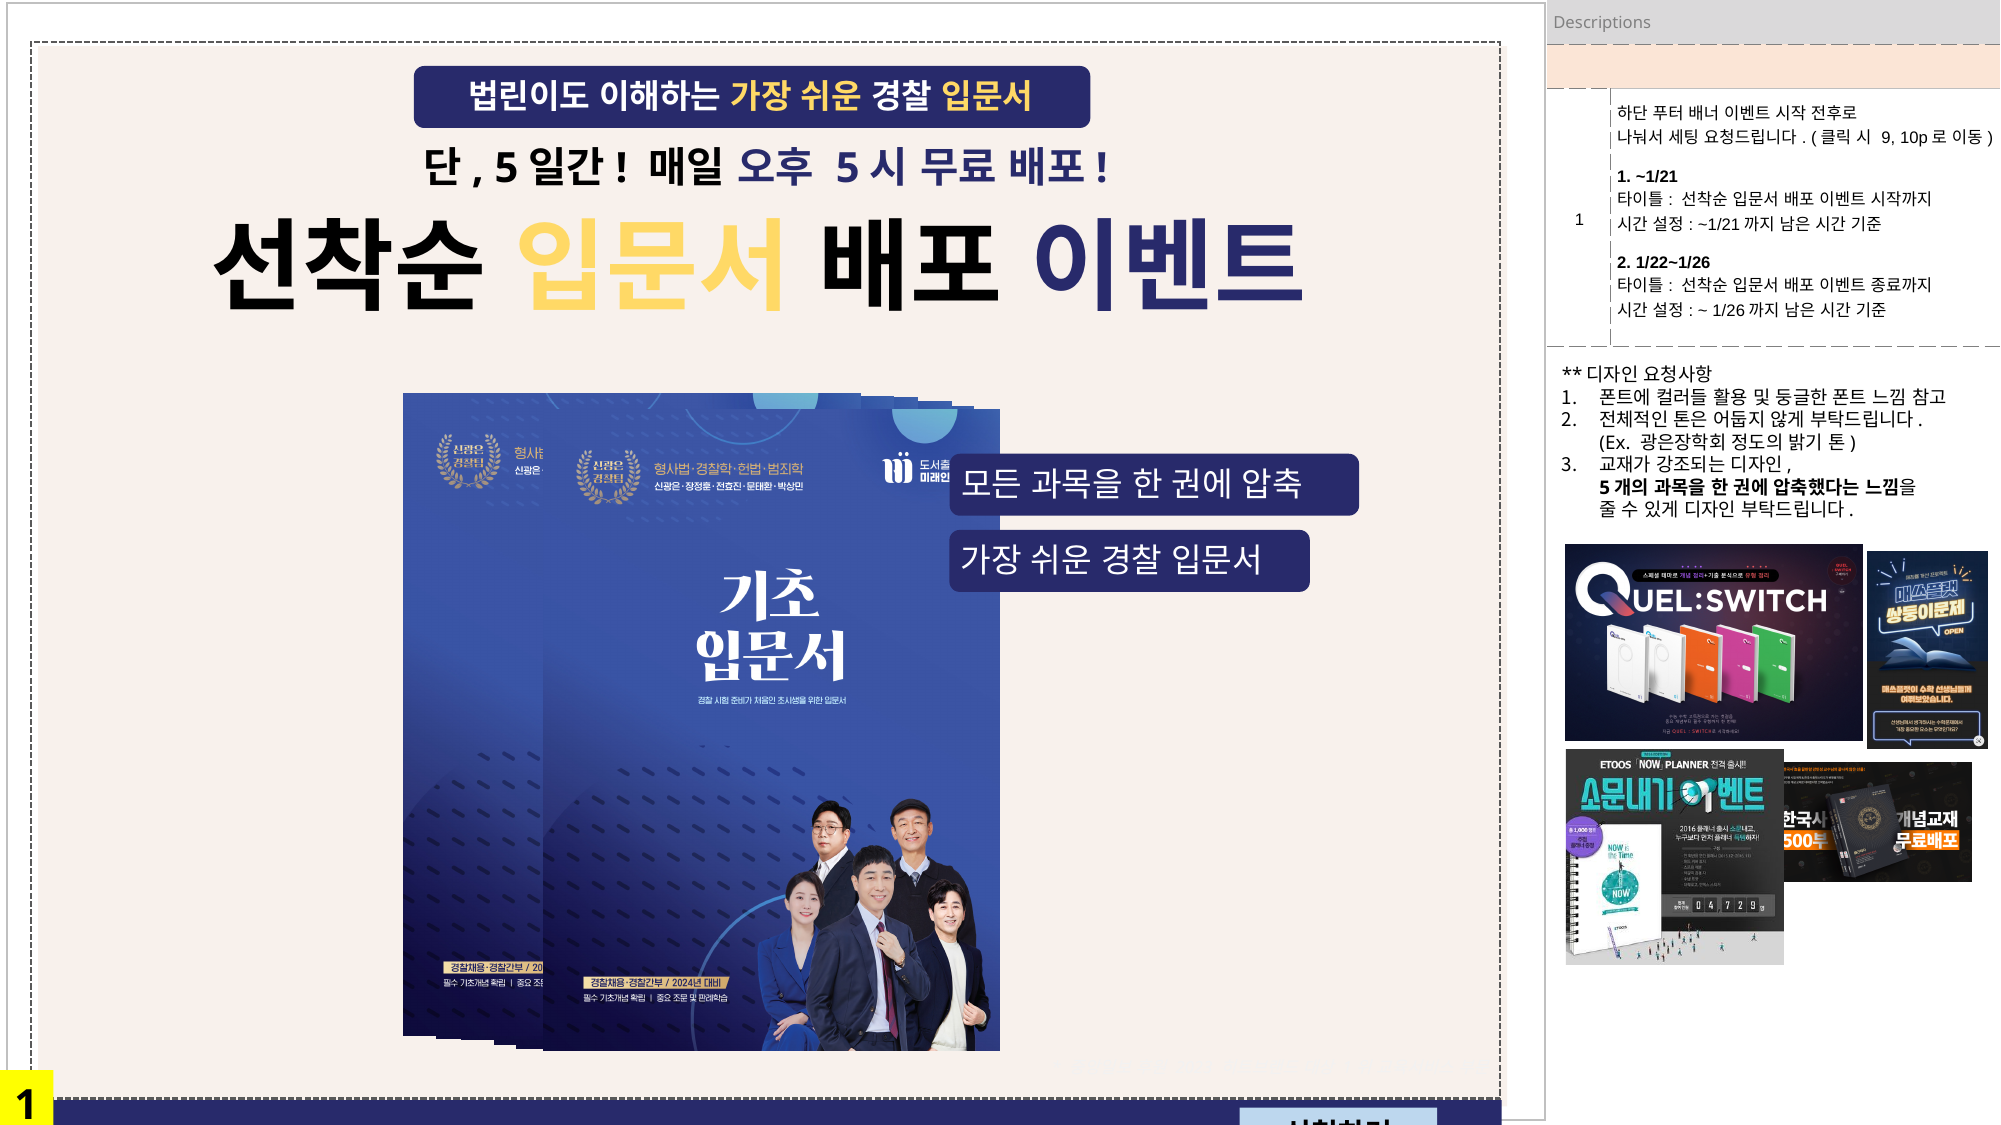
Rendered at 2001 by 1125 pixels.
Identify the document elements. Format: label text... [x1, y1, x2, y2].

text_box [30, 41, 1501, 1100]
text_box **디자인 요청사항 폰트에 컬러들 활용 및 둥글한 폰트 느낌 참고 전체적인 톤은 어둡지 않게 부탁드립니다. (Ex. 광은장학회 정도의 밝기 톤) 교재가 강조되는 디자인, 5개의 과목을 한 권에 압축했다는 느낌을 줄 수 있게 디자인 부탁드립니다. [1547, 355, 2000, 528]
text_box 1 [0, 1070, 54, 1125]
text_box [946, 529, 1361, 592]
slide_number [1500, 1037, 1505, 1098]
text_box [1500, 45, 1508, 1107]
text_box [413, 65, 1091, 128]
table_cell 하단 푸터 배너 이벤트 시작 전후로 나눠서 세팅 요청드립니다. (클릭 시 9, 10p로 이동) 1. ~1/21 타이틀: 선착순 입문서 배포 이벤트 시작까지 시간 설정: ~1/21까지 남은 시간 기준 2. 1/22~1/26 타이틀: 선착순 입문서 배포 이벤트 종료까지 시간 설정: ~ 1/26까지 남은 시간 기준 [1611, 89, 2000, 346]
picture [1565, 749, 1972, 965]
picture [1565, 544, 1863, 741]
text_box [403, 393, 1000, 1051]
table_header Descriptions [1547, 0, 2000, 44]
picture [1867, 551, 1988, 750]
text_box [32, 1100, 1502, 1125]
table_cell [1547, 44, 2000, 88]
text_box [946, 453, 1361, 516]
table_cell 1 [1547, 88, 1611, 346]
